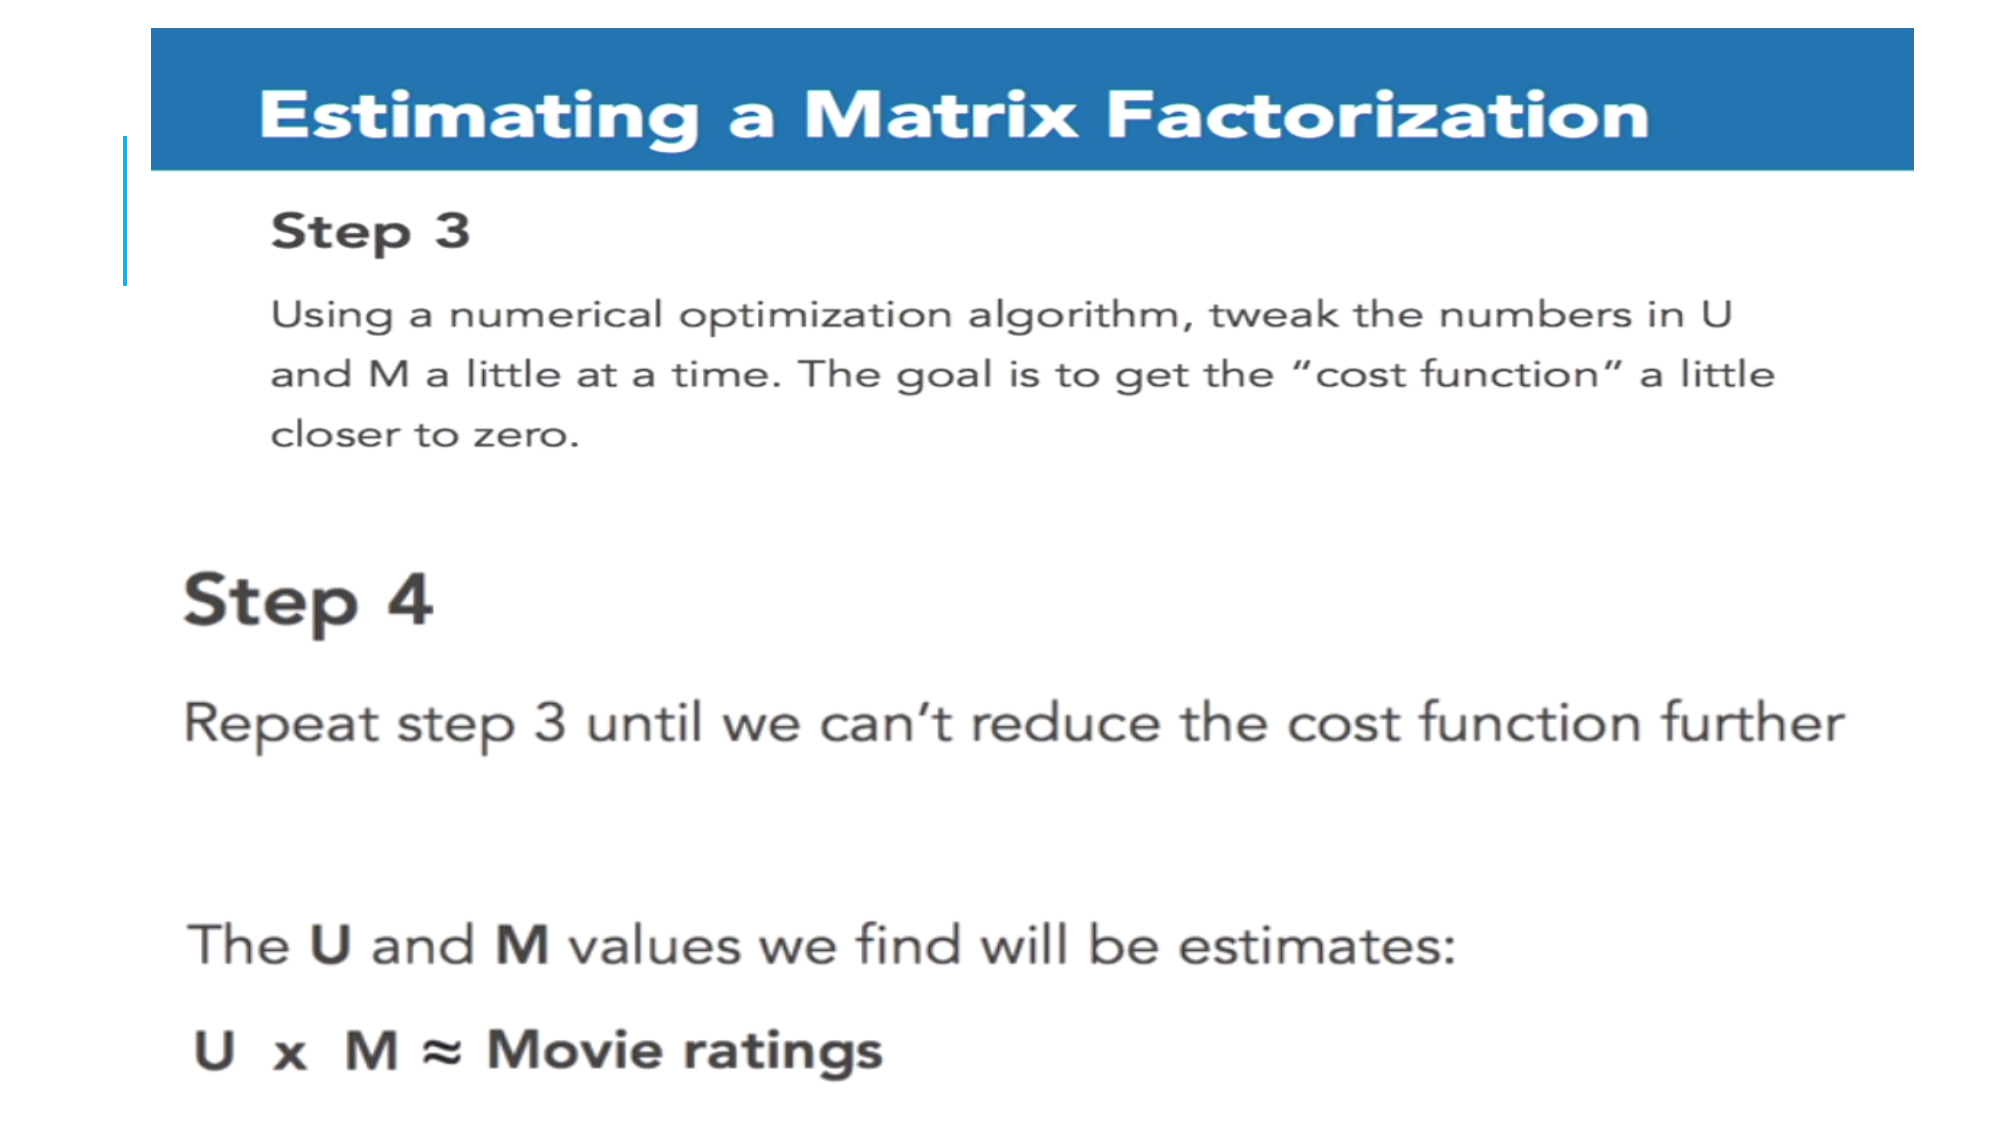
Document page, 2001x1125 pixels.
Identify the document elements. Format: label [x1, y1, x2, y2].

picture [151, 27, 1914, 510]
picture [151, 555, 1914, 1097]
